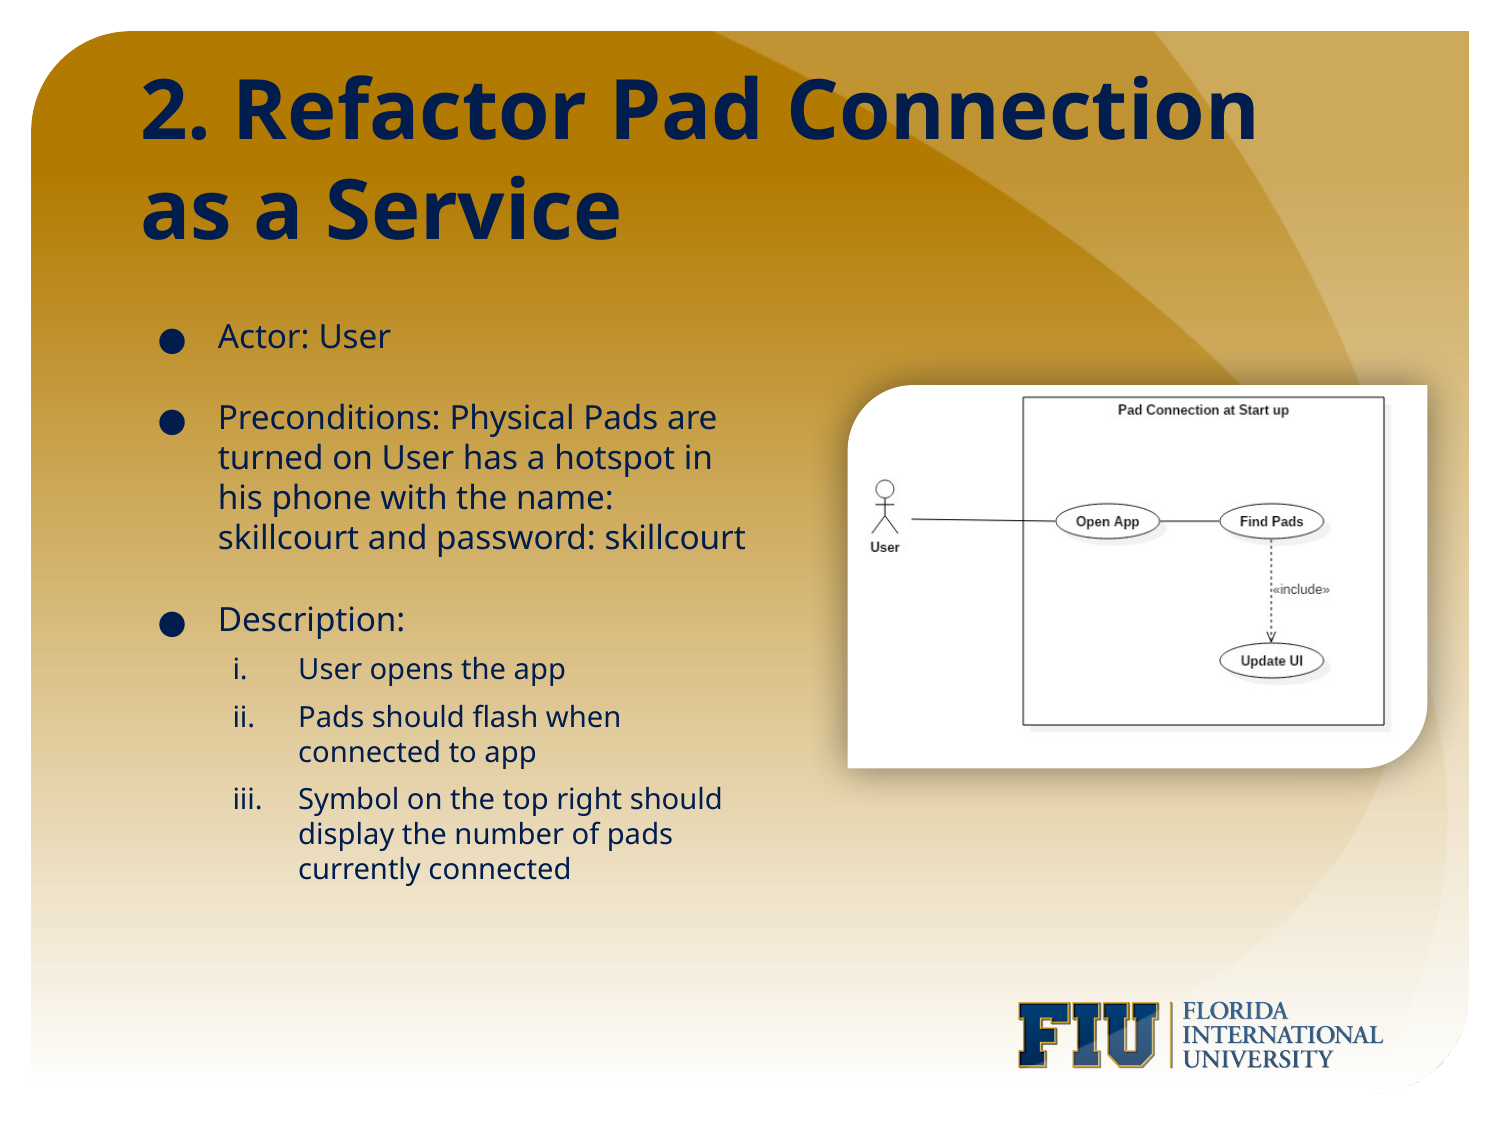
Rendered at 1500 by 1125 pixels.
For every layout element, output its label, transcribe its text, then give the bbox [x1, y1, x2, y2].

picture [24, 30, 1473, 1094]
list Actor: User Preconditions: Physical Pads are turned on User has a hotspot in his phone with the name: skillcourt and password: skillcourt Description: User opens the app Pads should flash when connected to app Symbol on the top right should display the number of pads currently connected [127, 299, 775, 991]
title 2. Refactor Pad Connection as a Service [125, 99, 1369, 272]
